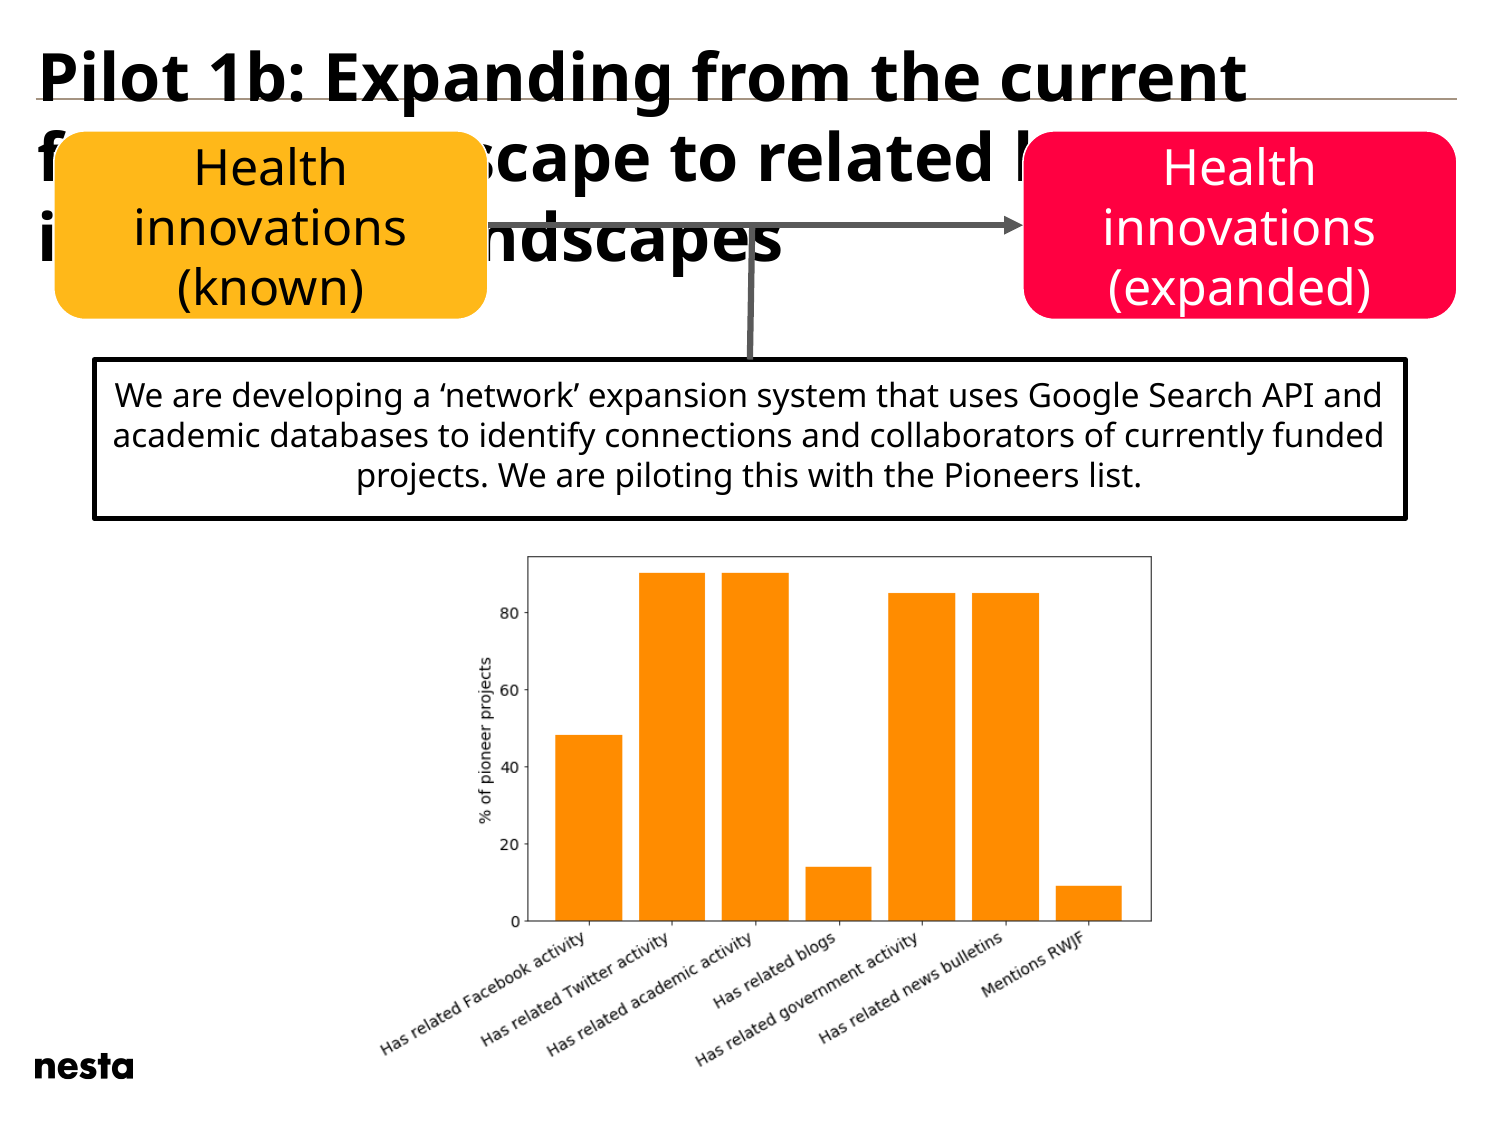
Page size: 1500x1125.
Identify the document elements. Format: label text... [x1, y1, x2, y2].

text_box Health innovations (known) [53, 130, 488, 320]
picture [371, 545, 1162, 1077]
picture [35, 1052, 134, 1080]
text_box Health innovations (expanded) [1022, 130, 1457, 320]
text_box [749, 226, 753, 360]
text_box We are developing a ‘network’ expansion system that uses Google Search API and academic databases to identify connections and collaborators of currently funded projects. We are piloting this with the Pioneers list. [94, 359, 1406, 519]
subtitle Pilot 1b: Expanding from the current funding landscape to related health innovation landscapes [22, 19, 1457, 91]
